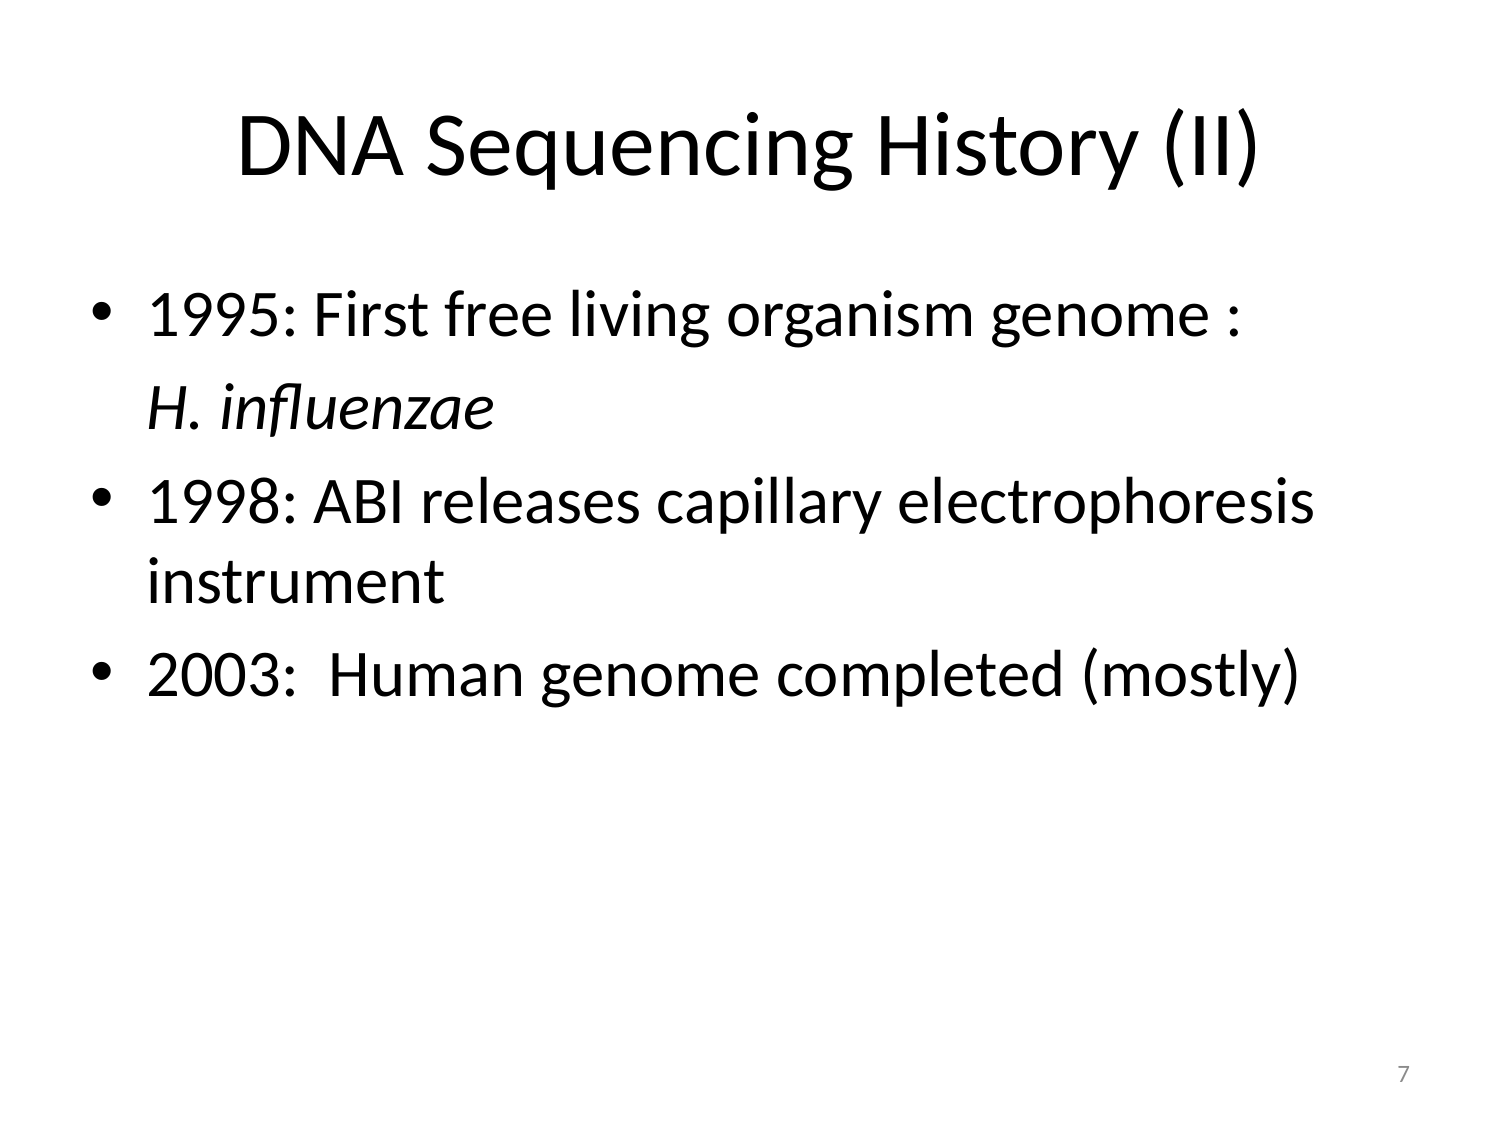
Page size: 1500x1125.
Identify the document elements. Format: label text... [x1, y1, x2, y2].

title DNA Sequencing History (II) [75, 45, 1425, 233]
slide_number 7 [1074, 1042, 1425, 1103]
list 1995: First free living organism genome : H. influenzae 1998: ABI releases capillary electrophoresis instrument 2003: Human genome completed (mostly) [75, 262, 1425, 1005]
